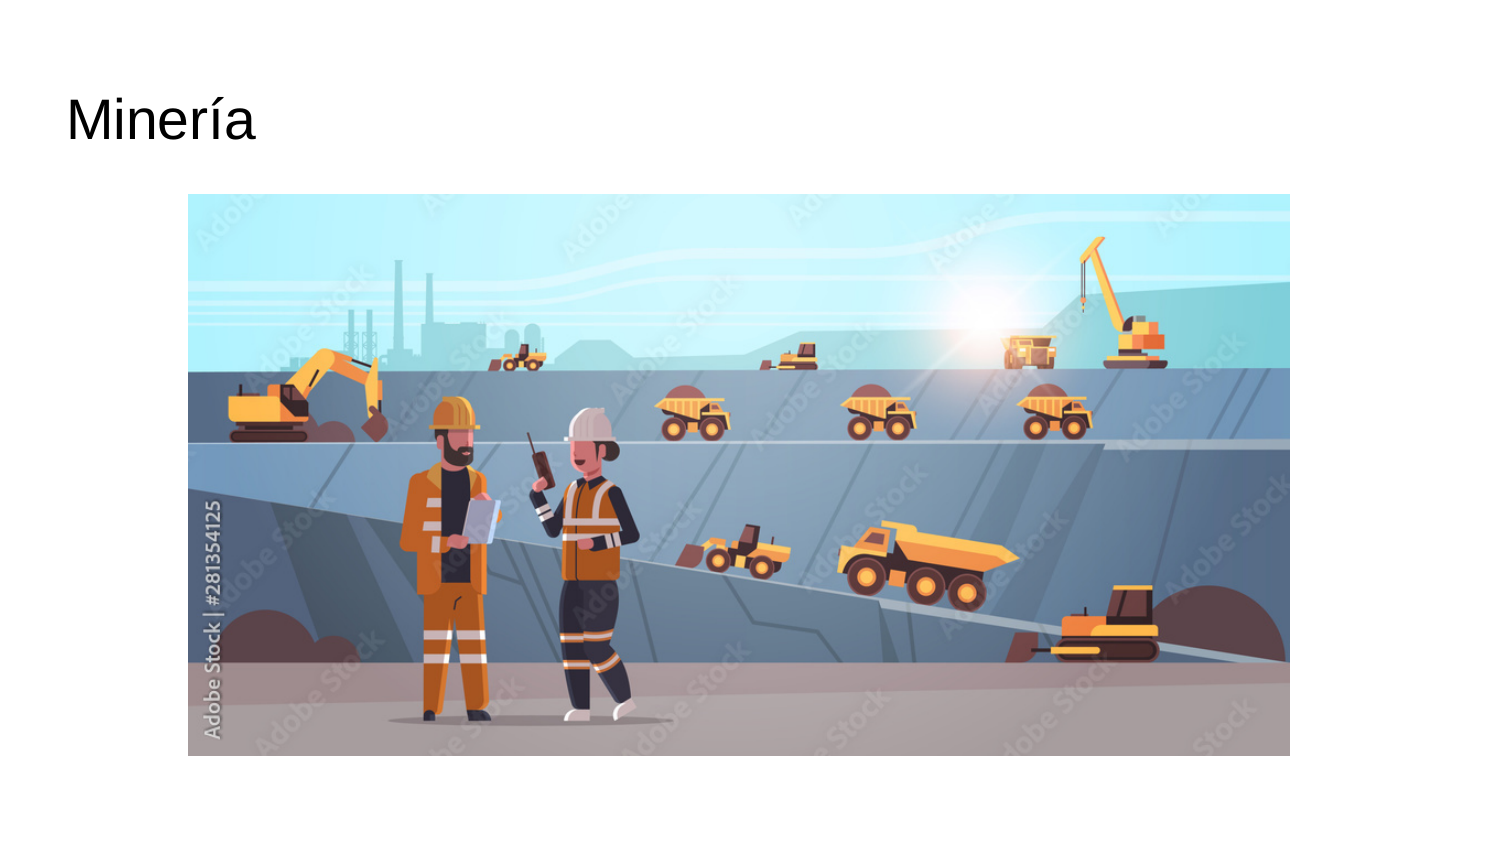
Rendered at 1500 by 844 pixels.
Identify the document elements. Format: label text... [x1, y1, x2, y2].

title Minería [51, 72, 1449, 167]
picture [188, 194, 1290, 757]
